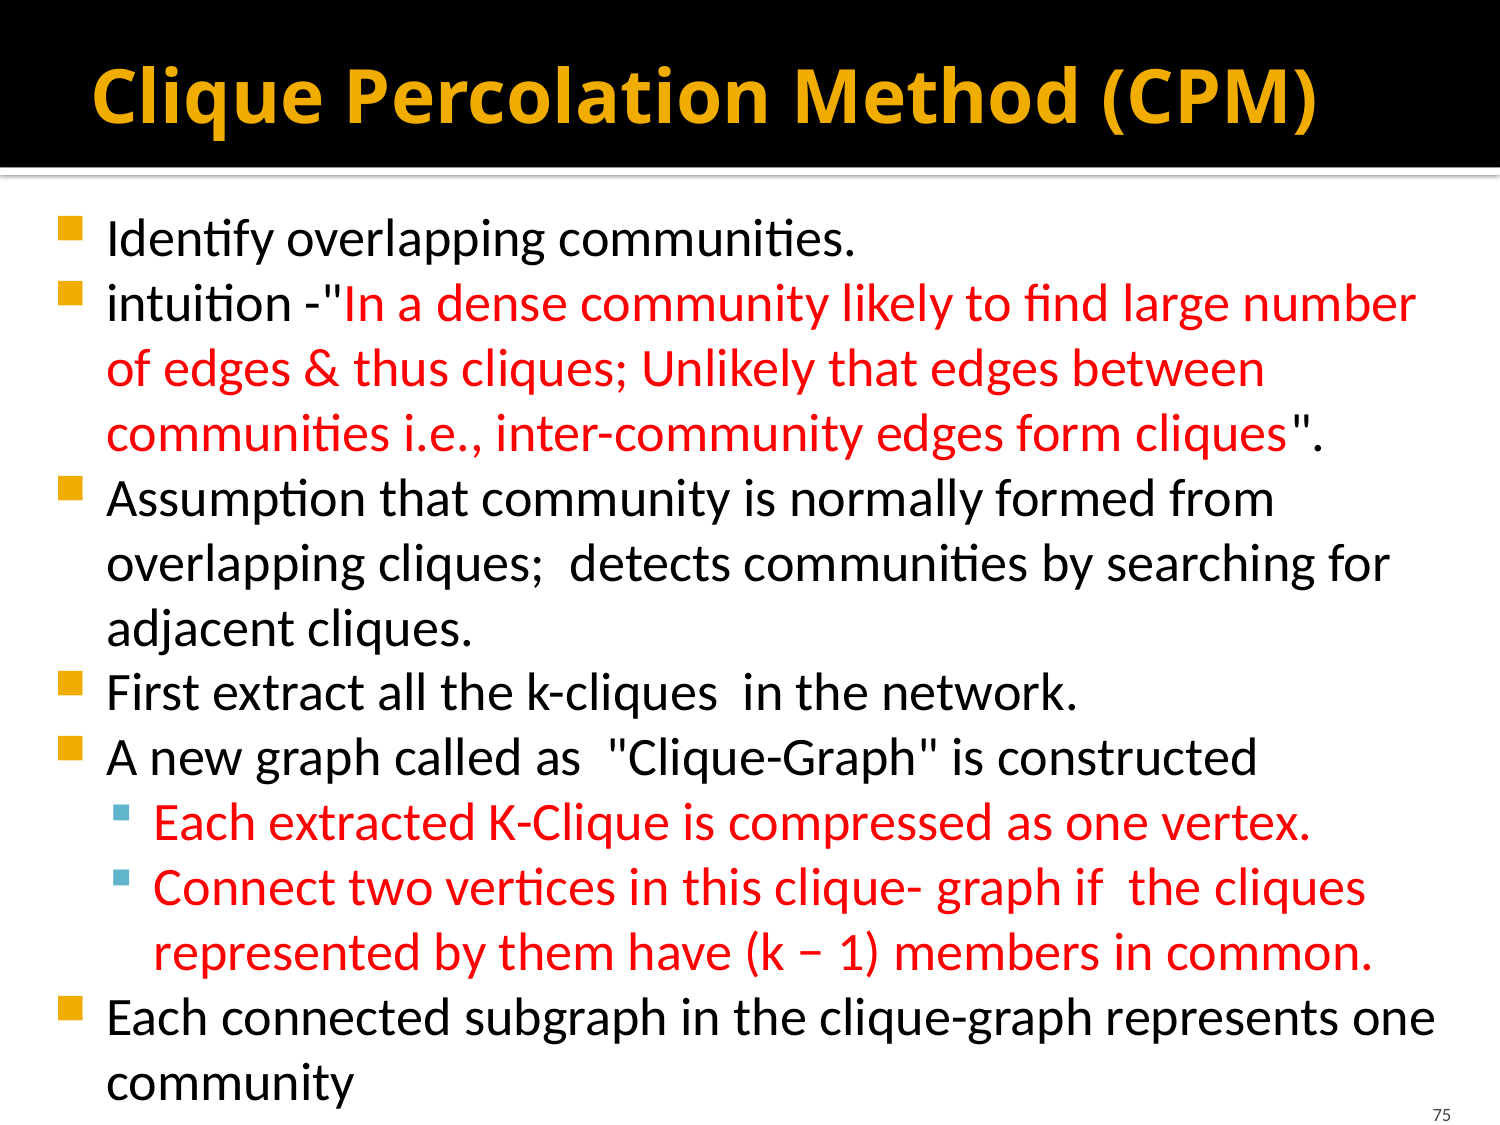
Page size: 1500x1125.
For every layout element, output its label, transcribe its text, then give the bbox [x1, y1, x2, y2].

list Identify overlapping communities. intuition -"In a dense community likely to find large number of edges & thus cliques; Unlikely that edges between communities i.e., inter-community edges form cliques". Assumption that community is normally formed from overlapping cliques; detects communities by searching for adjacent cliques. First extract all the k-cliques in the network. A new graph called as "Clique-Graph" is constructed Each extracted K-Clique is compressed as one vertex. Connect two vertices in this clique- graph if the cliques represented by them have (k − 1) members in common. Each connected subgraph in the clique-graph represents one community [24, 187, 1467, 1113]
title Clique Percolation Method (CPM) [75, 12, 1425, 175]
slide_number 75 [1345, 1080, 1467, 1125]
